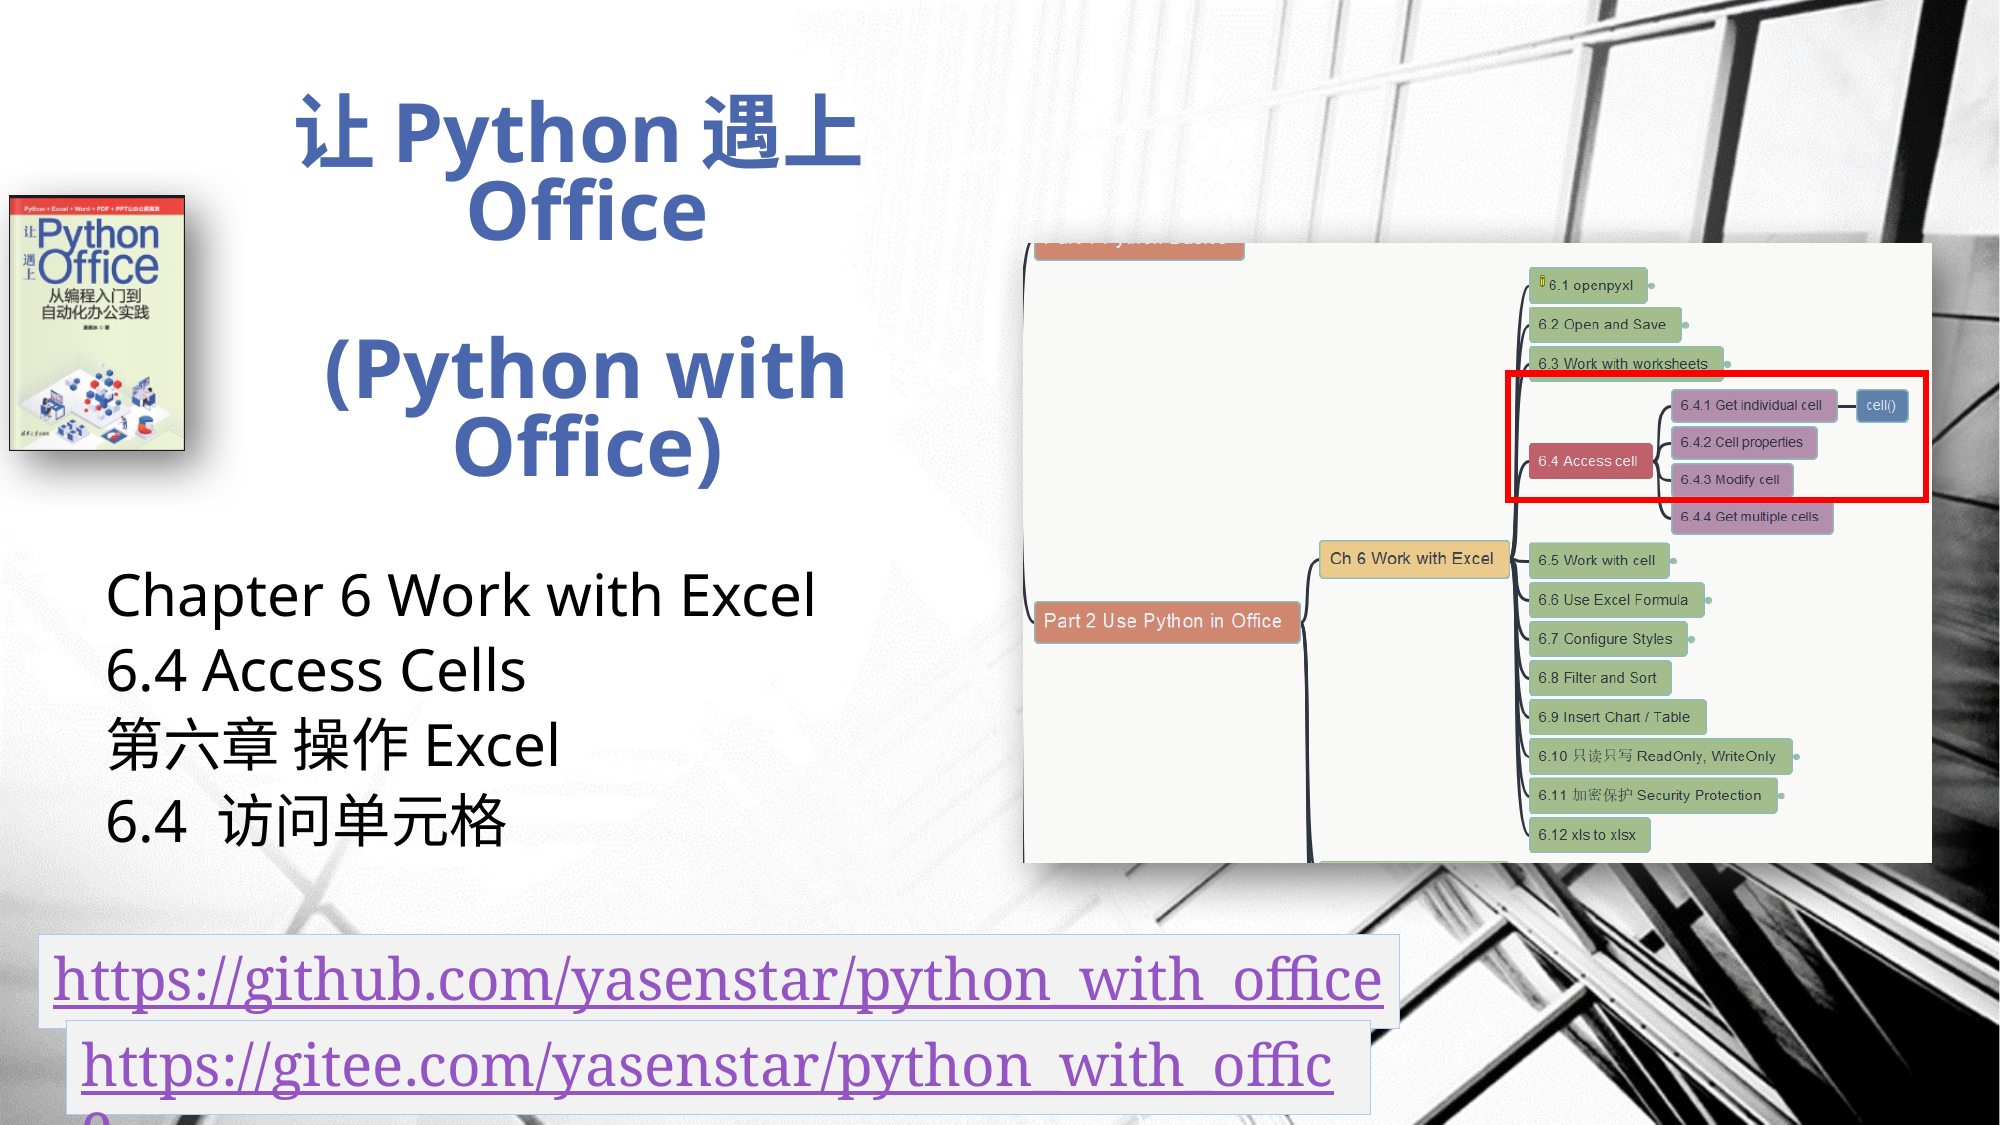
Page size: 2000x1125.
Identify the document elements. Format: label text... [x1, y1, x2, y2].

picture [0, 0, 2000, 1125]
subtitle Chapter 6 Work with Excel 6.4 Access Cells 第六章 操作Excel 6.4 访问单元格 [90, 558, 1000, 917]
title 让Python遇上Office (Python with Office) [174, 87, 1000, 500]
text_box https://gitee.com/yasenstar/python_with_office [66, 1020, 1371, 1115]
text_box https://github.com/yasenstar/python_with_office [38, 934, 1400, 1029]
